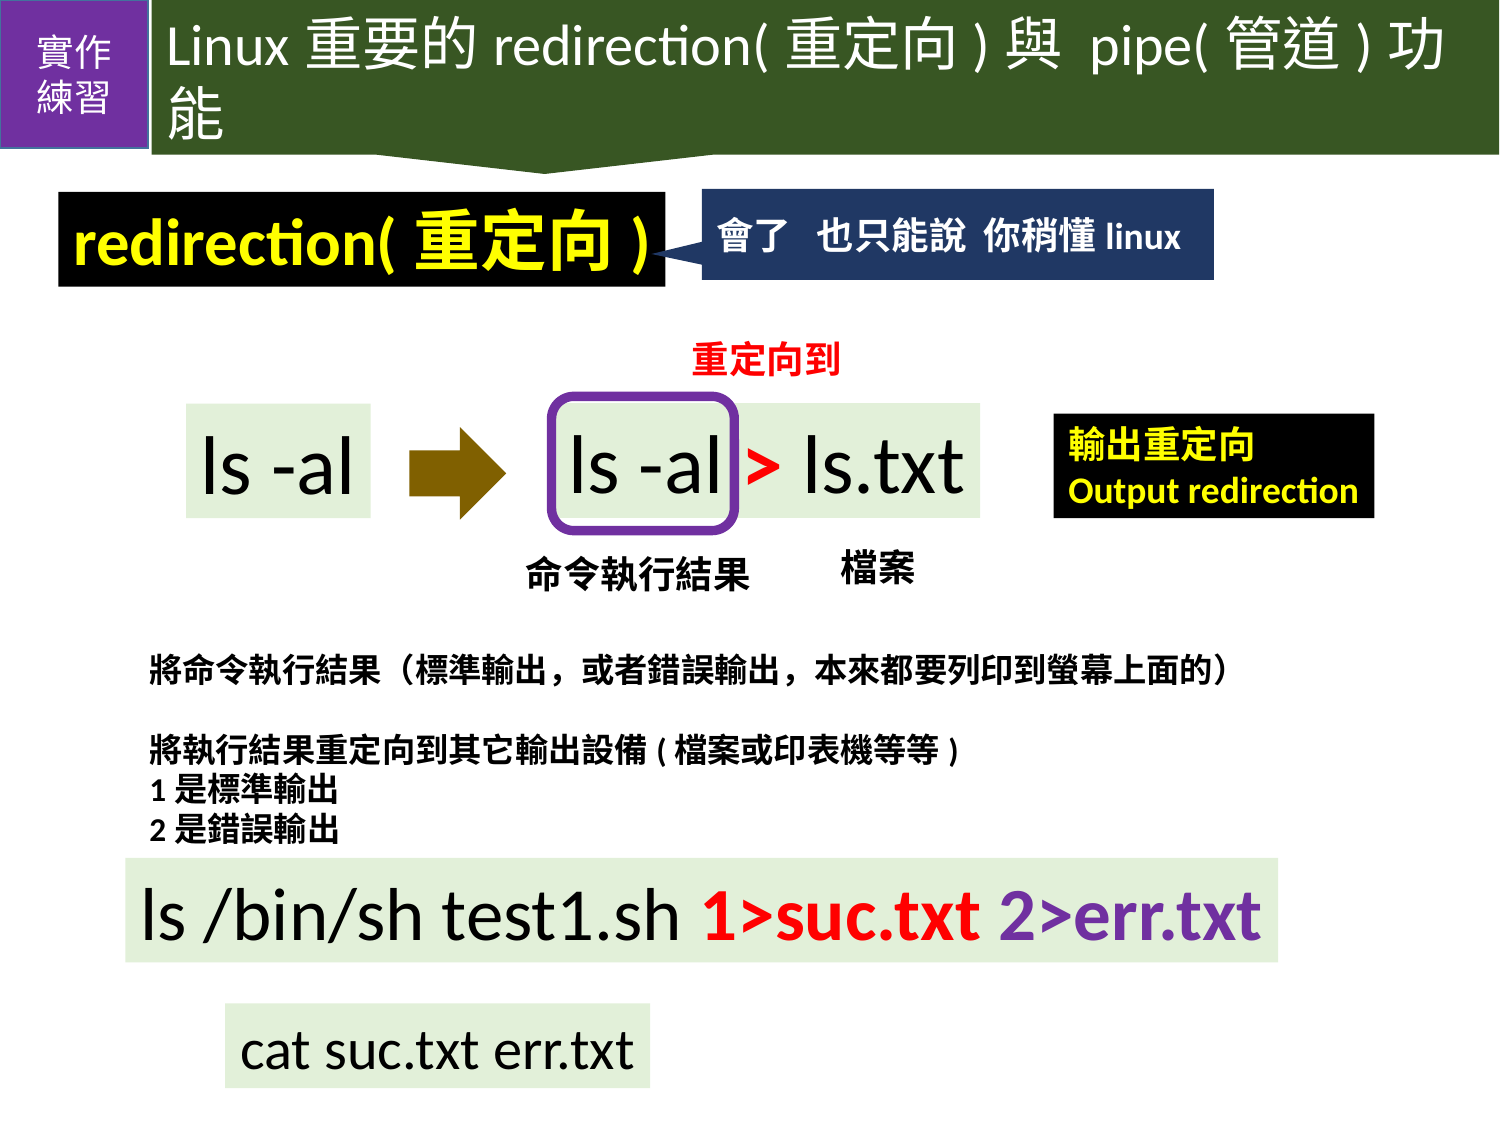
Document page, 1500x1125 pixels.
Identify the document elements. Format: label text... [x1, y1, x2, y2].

text_box 命令執行結果 [510, 544, 766, 604]
text_box 將命令執行結果（標準輸出，或者錯誤輸出，本來都要列印到螢幕上面的） 將執行結果重定向到其它輸出設備(檔案或印表機等等) 1是標準輸出 2是錯誤輸出 [134, 641, 1269, 856]
text_box 輸出重定向 Output redirection [1053, 413, 1375, 519]
text_box 重定向到 [677, 328, 857, 389]
text_box [408, 424, 508, 523]
text_box cat suc.txt err.txt [225, 1003, 651, 1089]
text_box ls -al [186, 403, 371, 519]
text_box [550, 395, 736, 532]
text_box redirection(重定向) [58, 191, 666, 287]
text_box Linux重要的redirection(重定向)與 pipe(管道)功能 [150, 0, 1500, 176]
text_box ls -al > ls.txt [731, 403, 981, 518]
text_box 會了 也只能說 你稍懂linux [651, 187, 1216, 281]
text_box ls /bin/sh test1.sh 1>suc.txt 2>err.txt [125, 857, 1279, 963]
text_box 檔案 [825, 536, 931, 596]
text_box 實作 練習 [0, 0, 149, 149]
